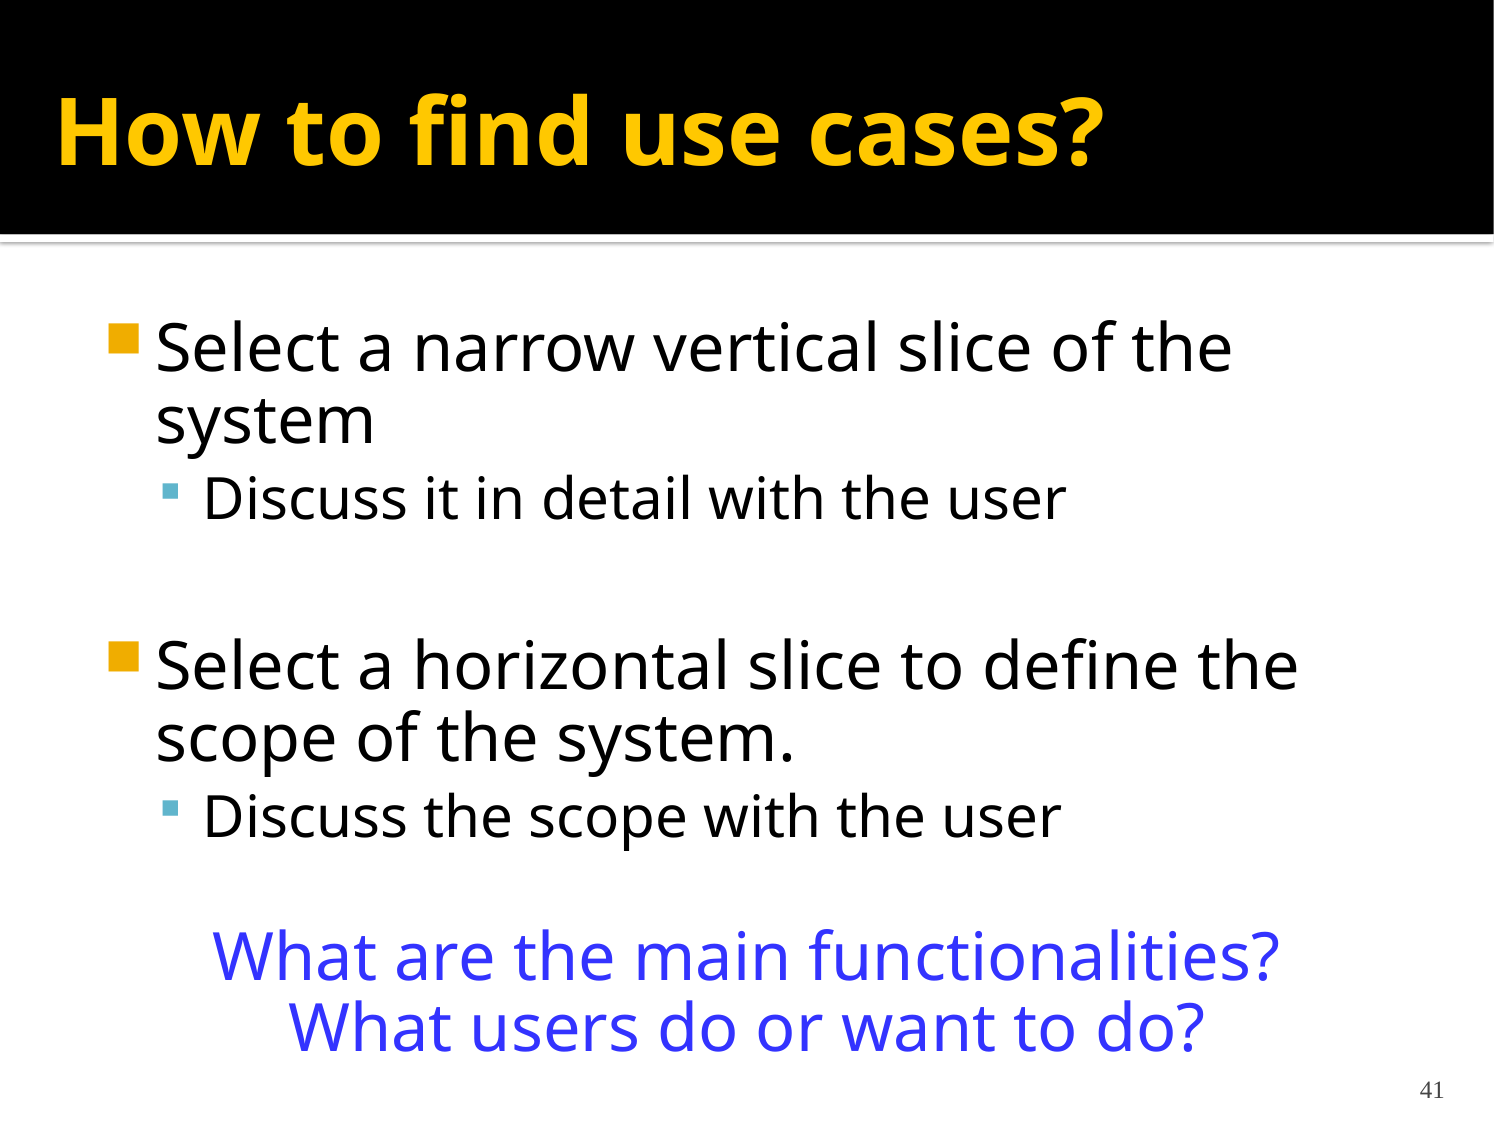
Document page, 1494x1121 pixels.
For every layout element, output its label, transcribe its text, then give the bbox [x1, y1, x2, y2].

list Select a narrow vertical slice of the system Discuss it in detail with the user Select a horizontal slice to define the scope of the system. Discuss the scope with the user What are the main functionalities? What users do or want to do? [74, 298, 1407, 1071]
slide_number 41 [1340, 1058, 1460, 1104]
title How to find use cases? [38, 40, 1383, 215]
